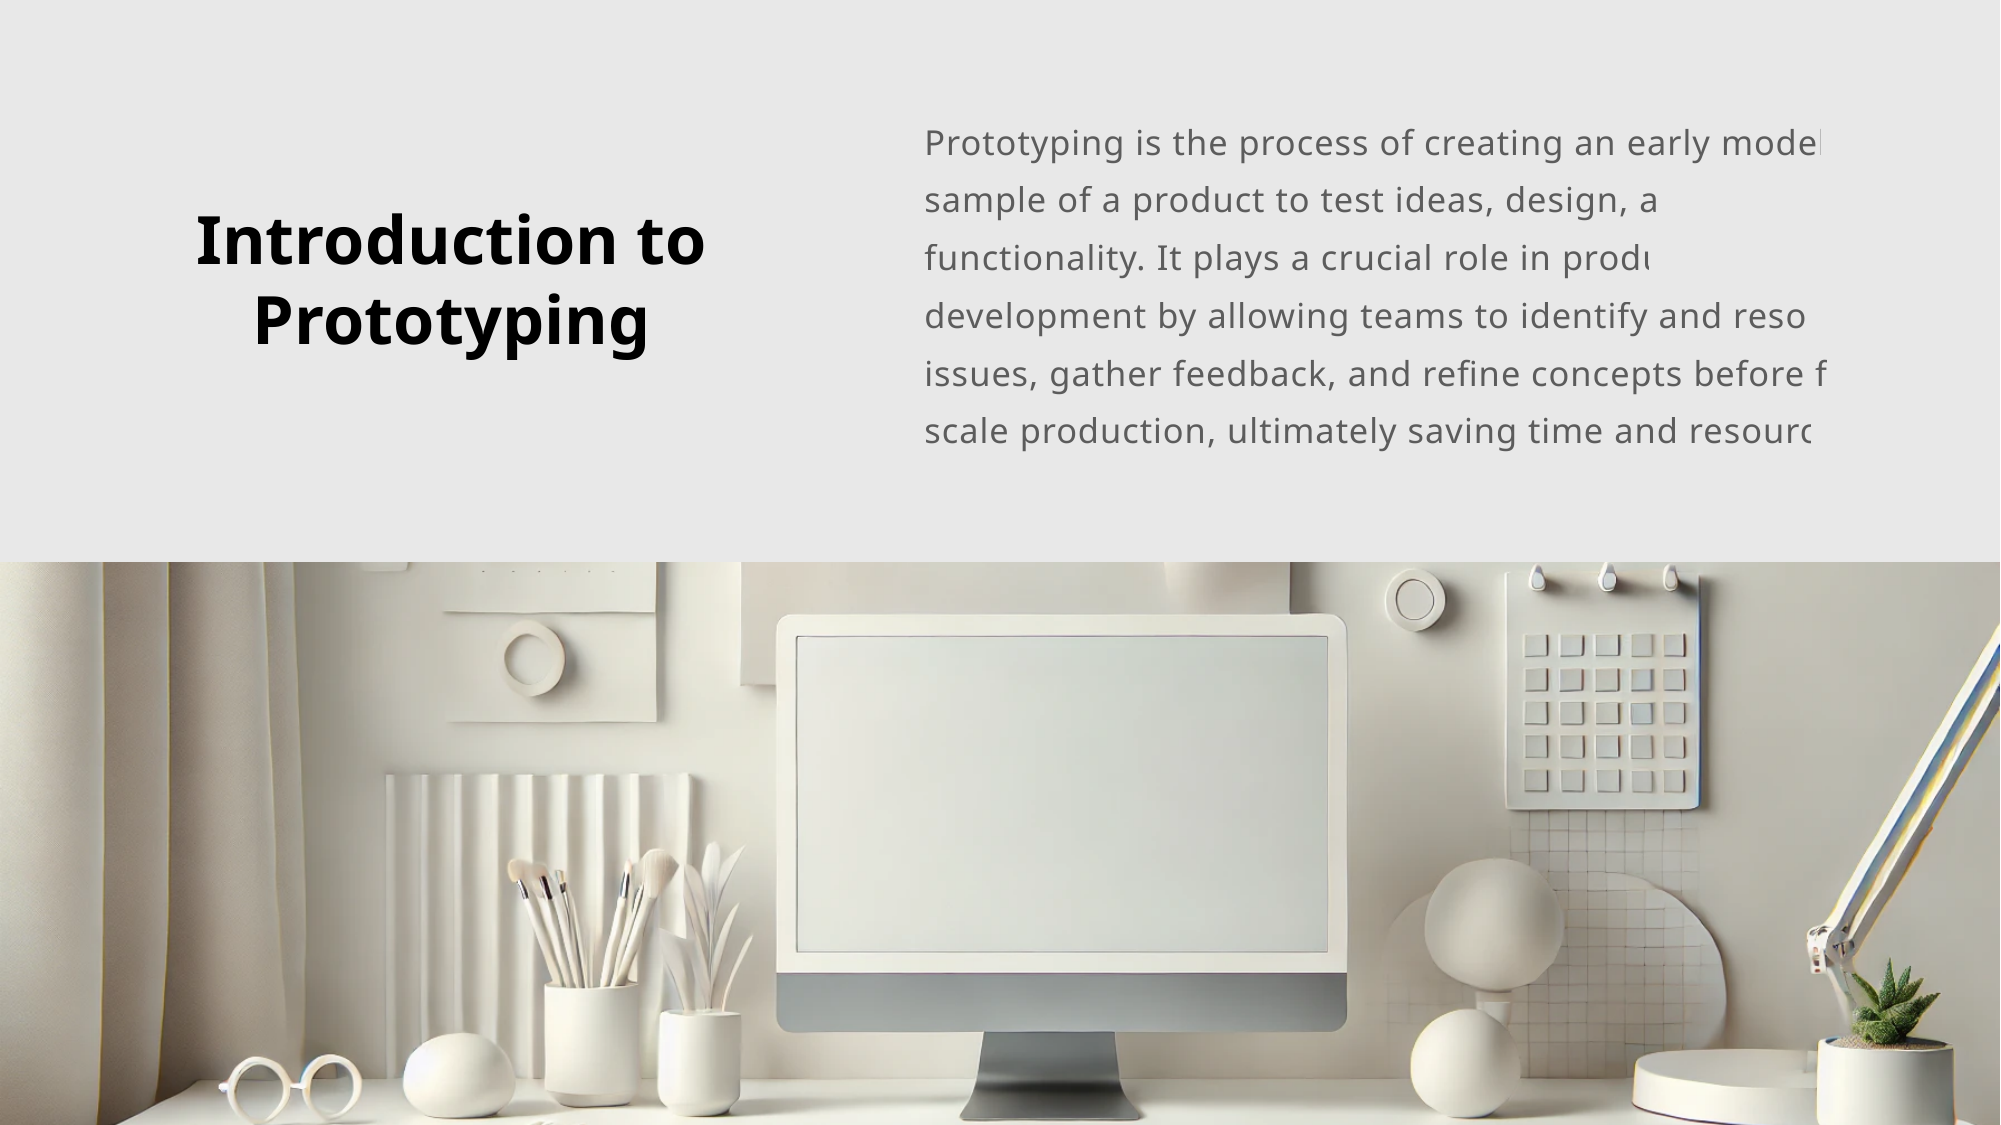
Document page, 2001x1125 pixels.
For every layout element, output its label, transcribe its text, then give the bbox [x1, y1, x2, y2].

text_box Introduction to Prototyping [162, 88, 742, 467]
picture [0, 561, 2000, 1125]
text_box Prototyping is the process of creating an early model or sample of a product to test ideas, design, and functionality. It plays a crucial role in product development by allowing teams to identify and resolve issues, gather feedback, and refine concepts before full-scale production, ultimately saving time and resources. [909, 73, 1912, 482]
